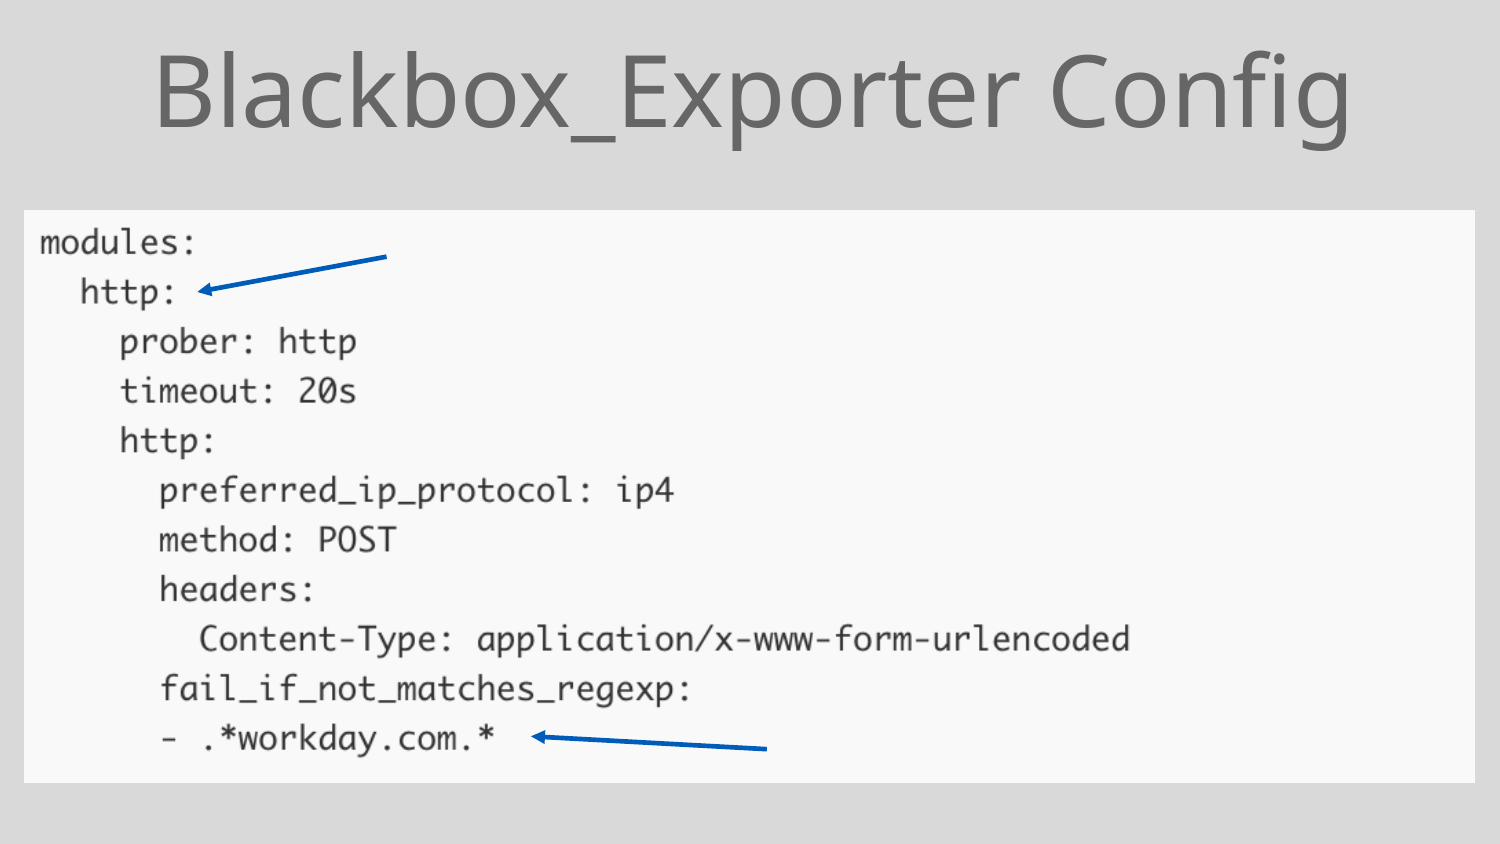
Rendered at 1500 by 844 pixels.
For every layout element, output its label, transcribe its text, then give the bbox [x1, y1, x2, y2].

picture [24, 209, 1476, 783]
list Blackbox_Exporter Config [115, 12, 1456, 195]
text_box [196, 256, 387, 293]
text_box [530, 736, 768, 750]
